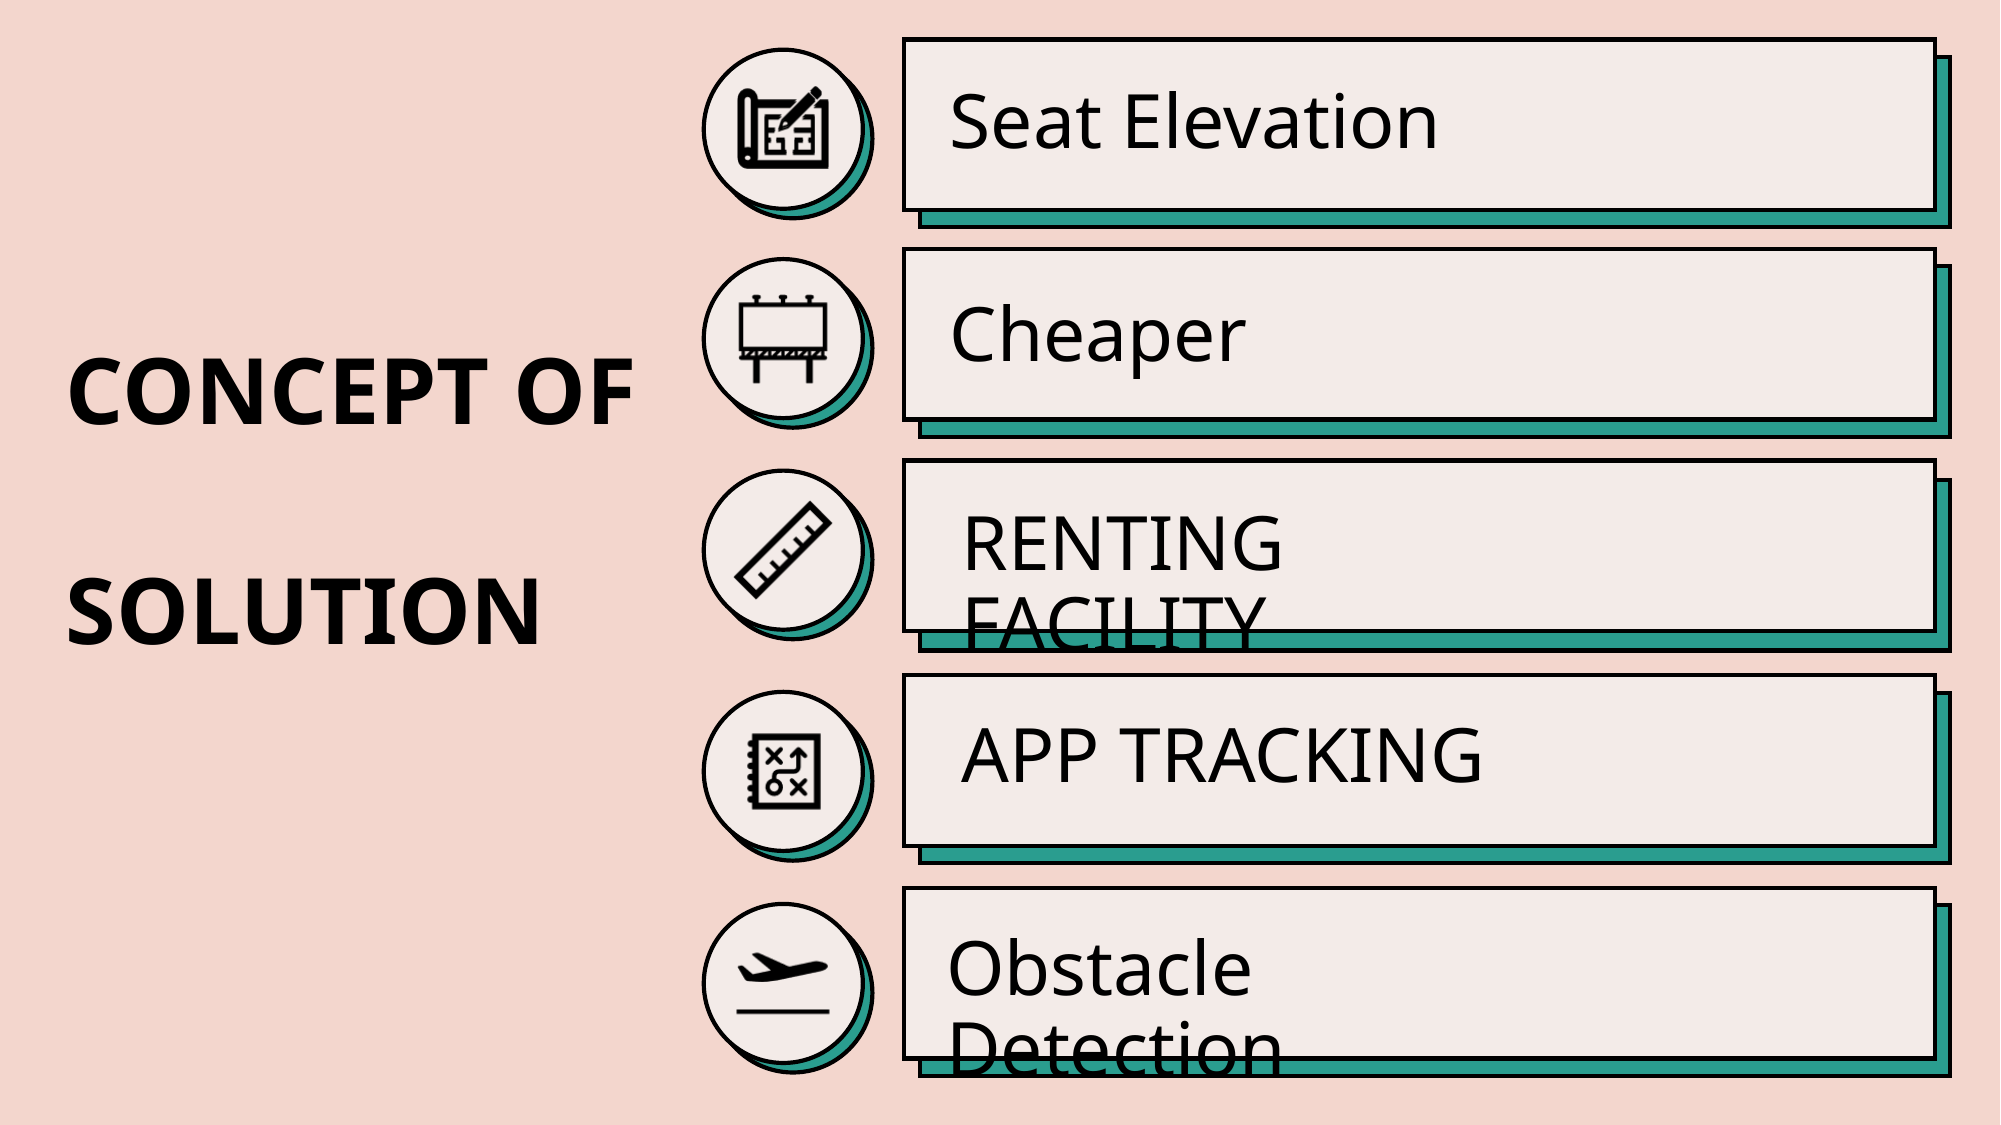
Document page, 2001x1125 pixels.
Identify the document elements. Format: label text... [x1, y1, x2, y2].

picture [730, 74, 836, 182]
list Seat Elevation [934, 76, 1565, 133]
picture [730, 930, 836, 1036]
list Cheaper [934, 288, 1565, 345]
title CONCEPT OF SOLUTION [50, 263, 659, 733]
picture [730, 286, 836, 392]
picture [730, 718, 836, 824]
list Obstacle Detection [931, 923, 1592, 1032]
list RENTING FACILITY [946, 498, 1577, 554]
picture [730, 497, 836, 603]
list APP TRACKING [946, 710, 1627, 816]
